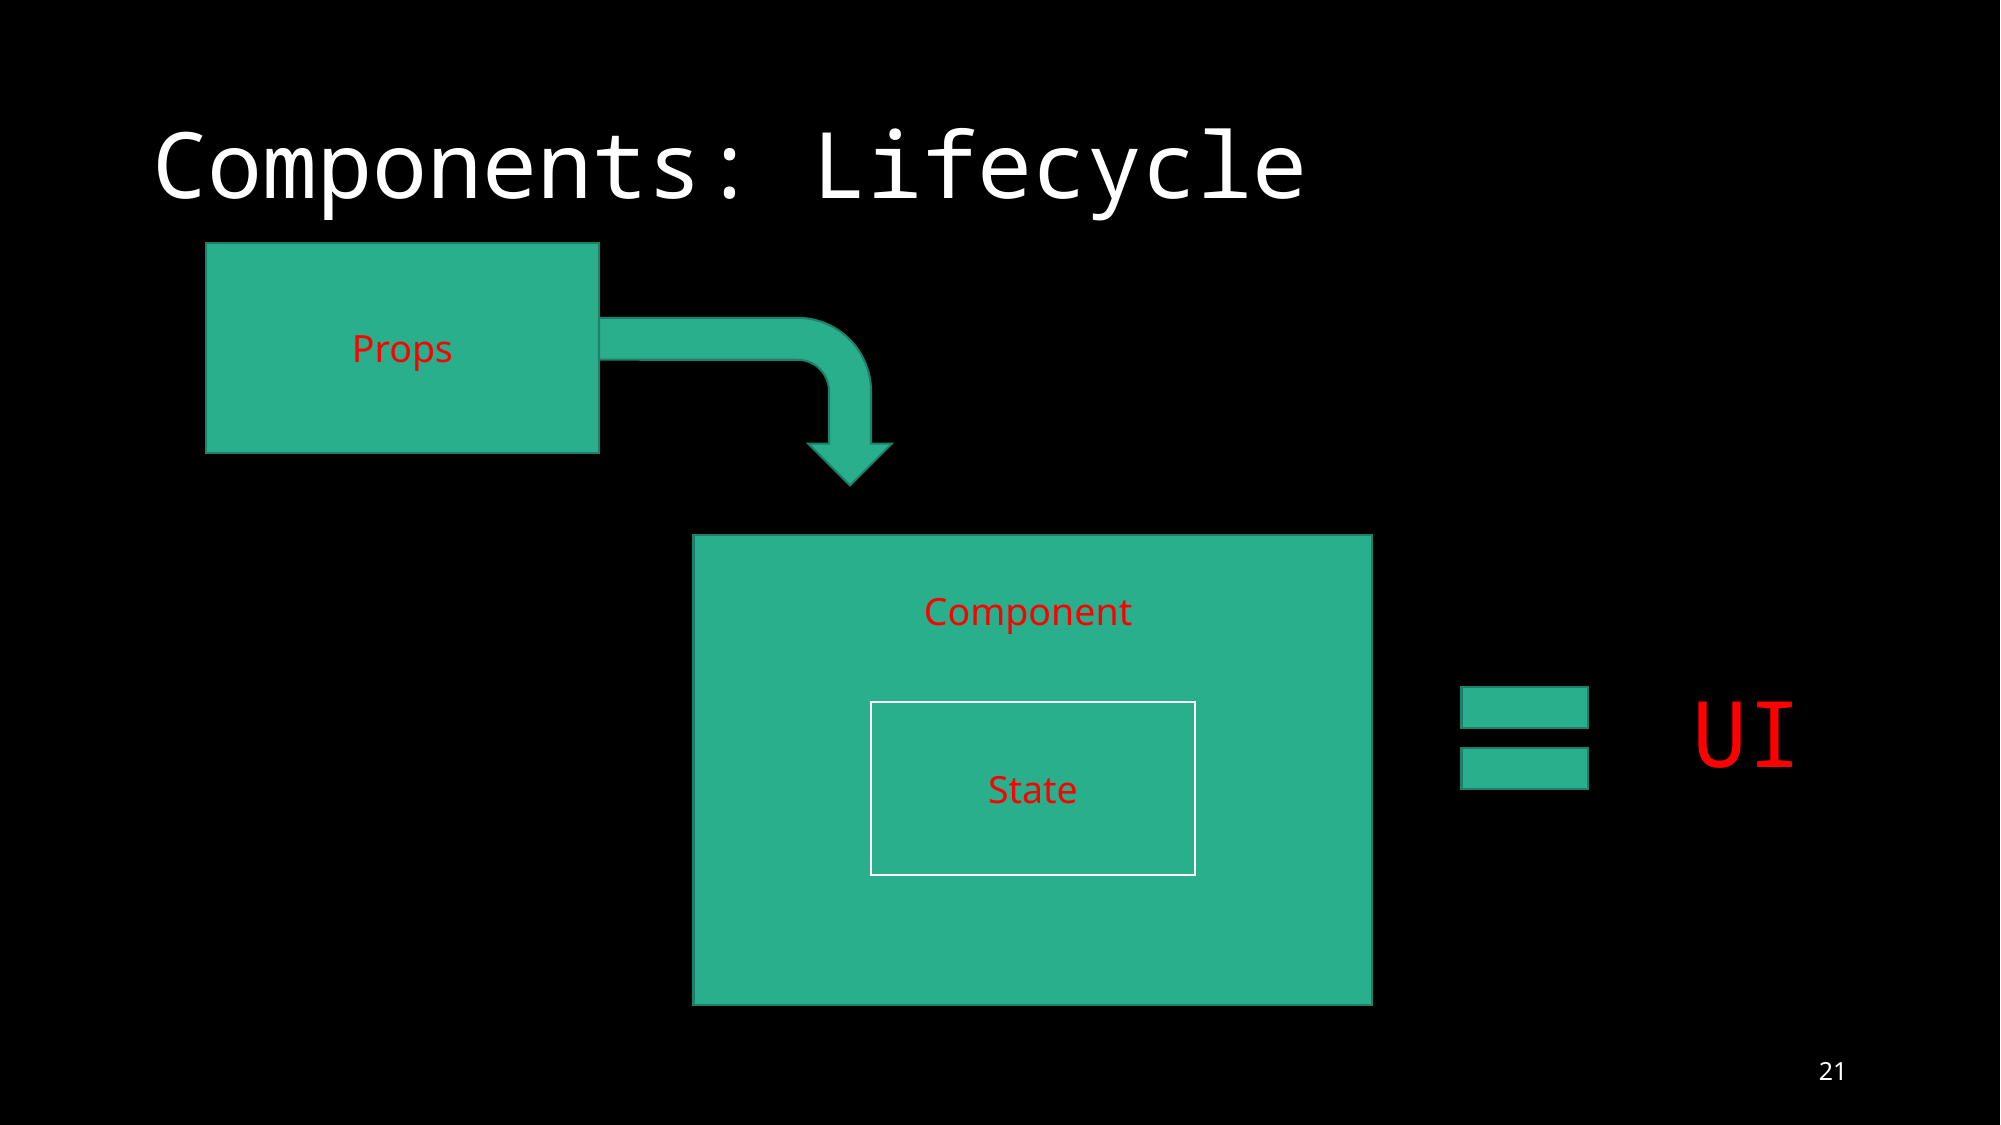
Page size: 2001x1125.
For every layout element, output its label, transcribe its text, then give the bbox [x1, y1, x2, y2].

text_box [1460, 686, 1589, 729]
text_box Props [205, 242, 600, 454]
title Components: Lifecycle [137, 59, 1863, 278]
text_box [597, 316, 895, 487]
text_box [1460, 747, 1589, 790]
text_box UI [1677, 629, 1854, 847]
text_box State [870, 701, 1196, 876]
text_box Component [692, 534, 1373, 1006]
slide_number 21 [1412, 1042, 1863, 1103]
